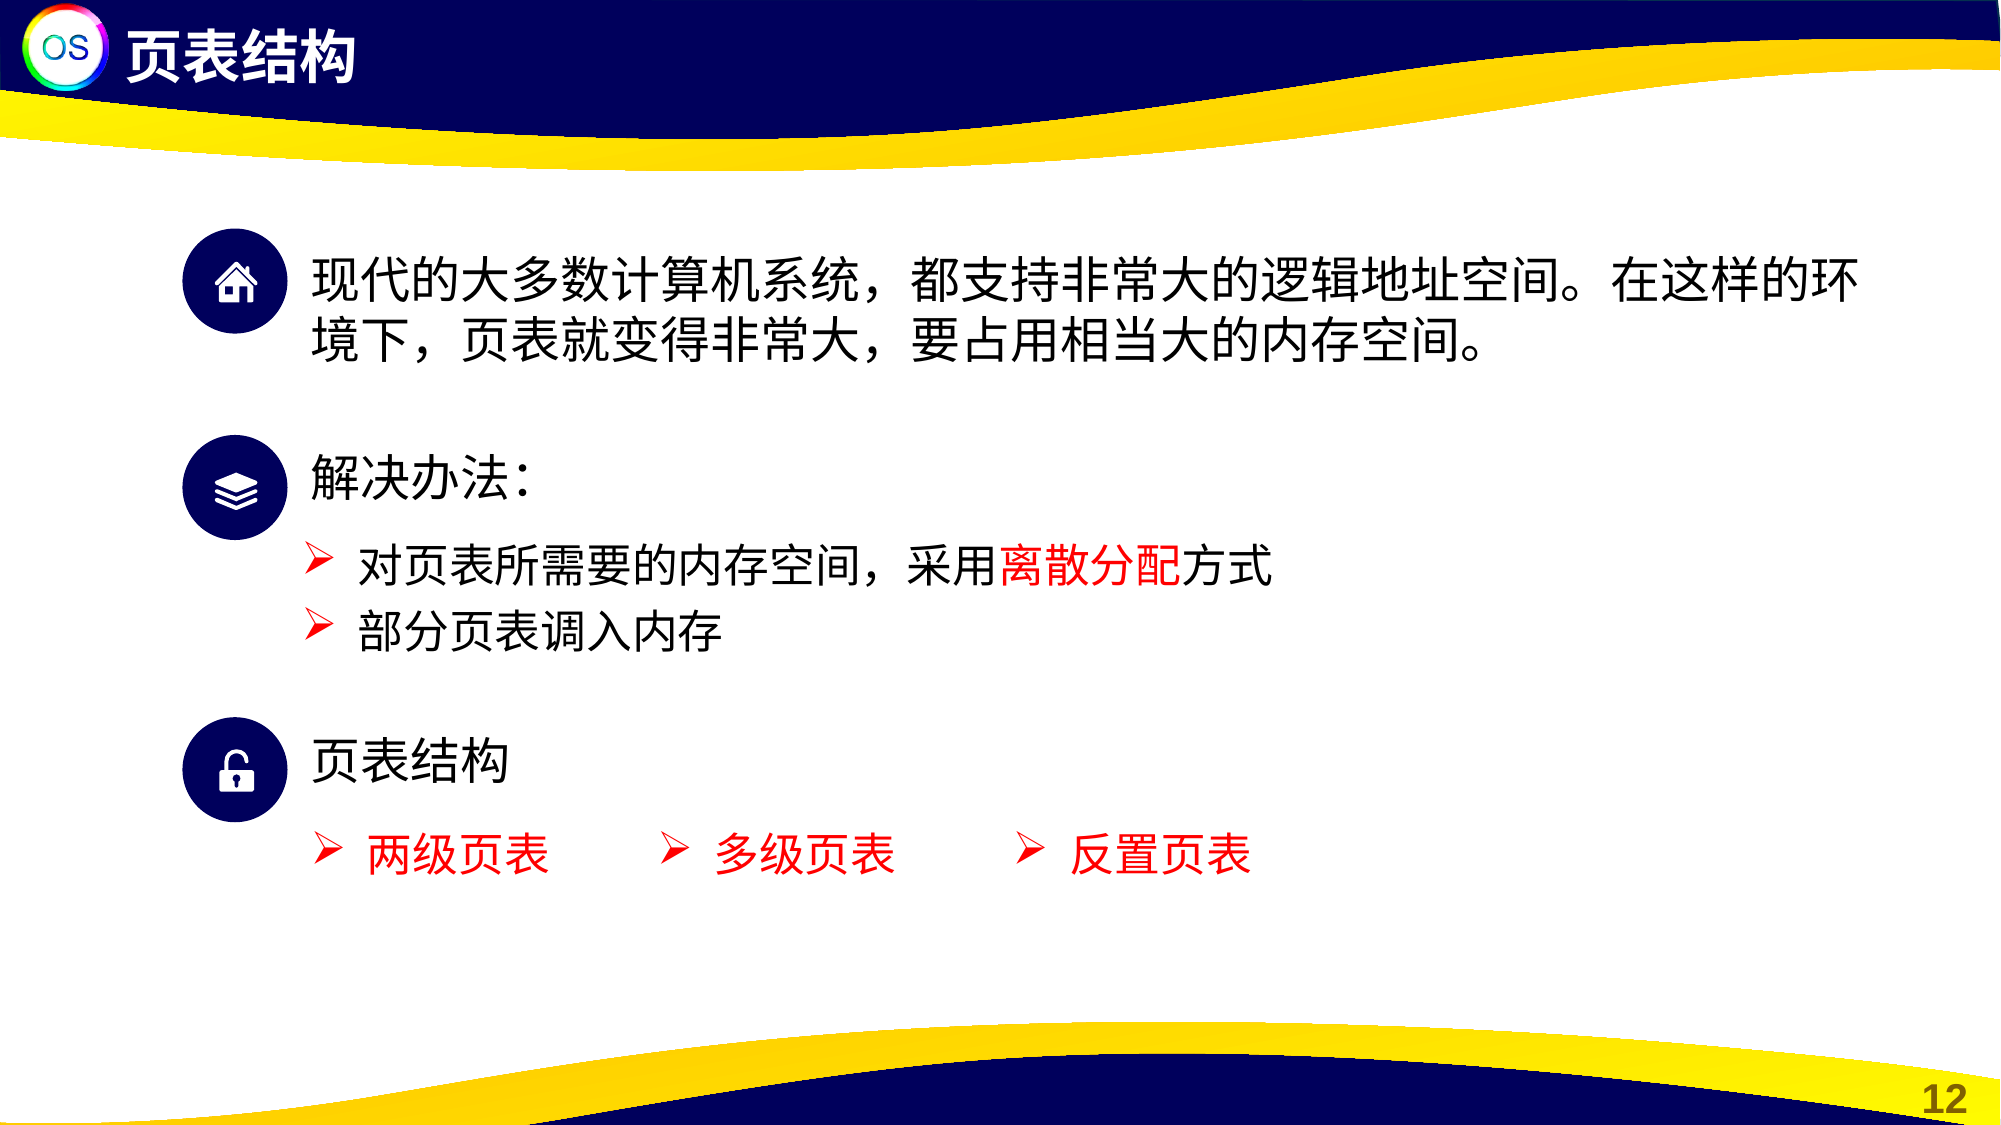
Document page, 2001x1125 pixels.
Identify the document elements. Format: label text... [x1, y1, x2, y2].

text_box 对页表所需要的内存空间，采用离散分配方式 部分页表调入内存 [286, 518, 1663, 672]
text_box [214, 472, 258, 493]
text_box 页表结构 [109, 12, 1263, 98]
text_box 解决办法： [295, 444, 902, 509]
text_box [214, 489, 258, 502]
text_box [214, 497, 258, 510]
text_box [219, 749, 255, 792]
text_box 两级页表 [295, 807, 613, 1039]
text_box [182, 434, 288, 541]
text_box [182, 228, 288, 334]
text_box 反置页表 [997, 807, 1387, 1039]
text_box 现代的大多数计算机系统，都支持非常大的逻辑地址空间。在这样的环境下，页表就变得非常大，要占用相当大的内存空间。 [295, 231, 1892, 386]
text_box 多级页表 [642, 807, 997, 1039]
text_box 页表结构 [295, 725, 902, 794]
picture [22, 3, 109, 91]
text_box [214, 261, 258, 303]
text_box [182, 717, 288, 823]
